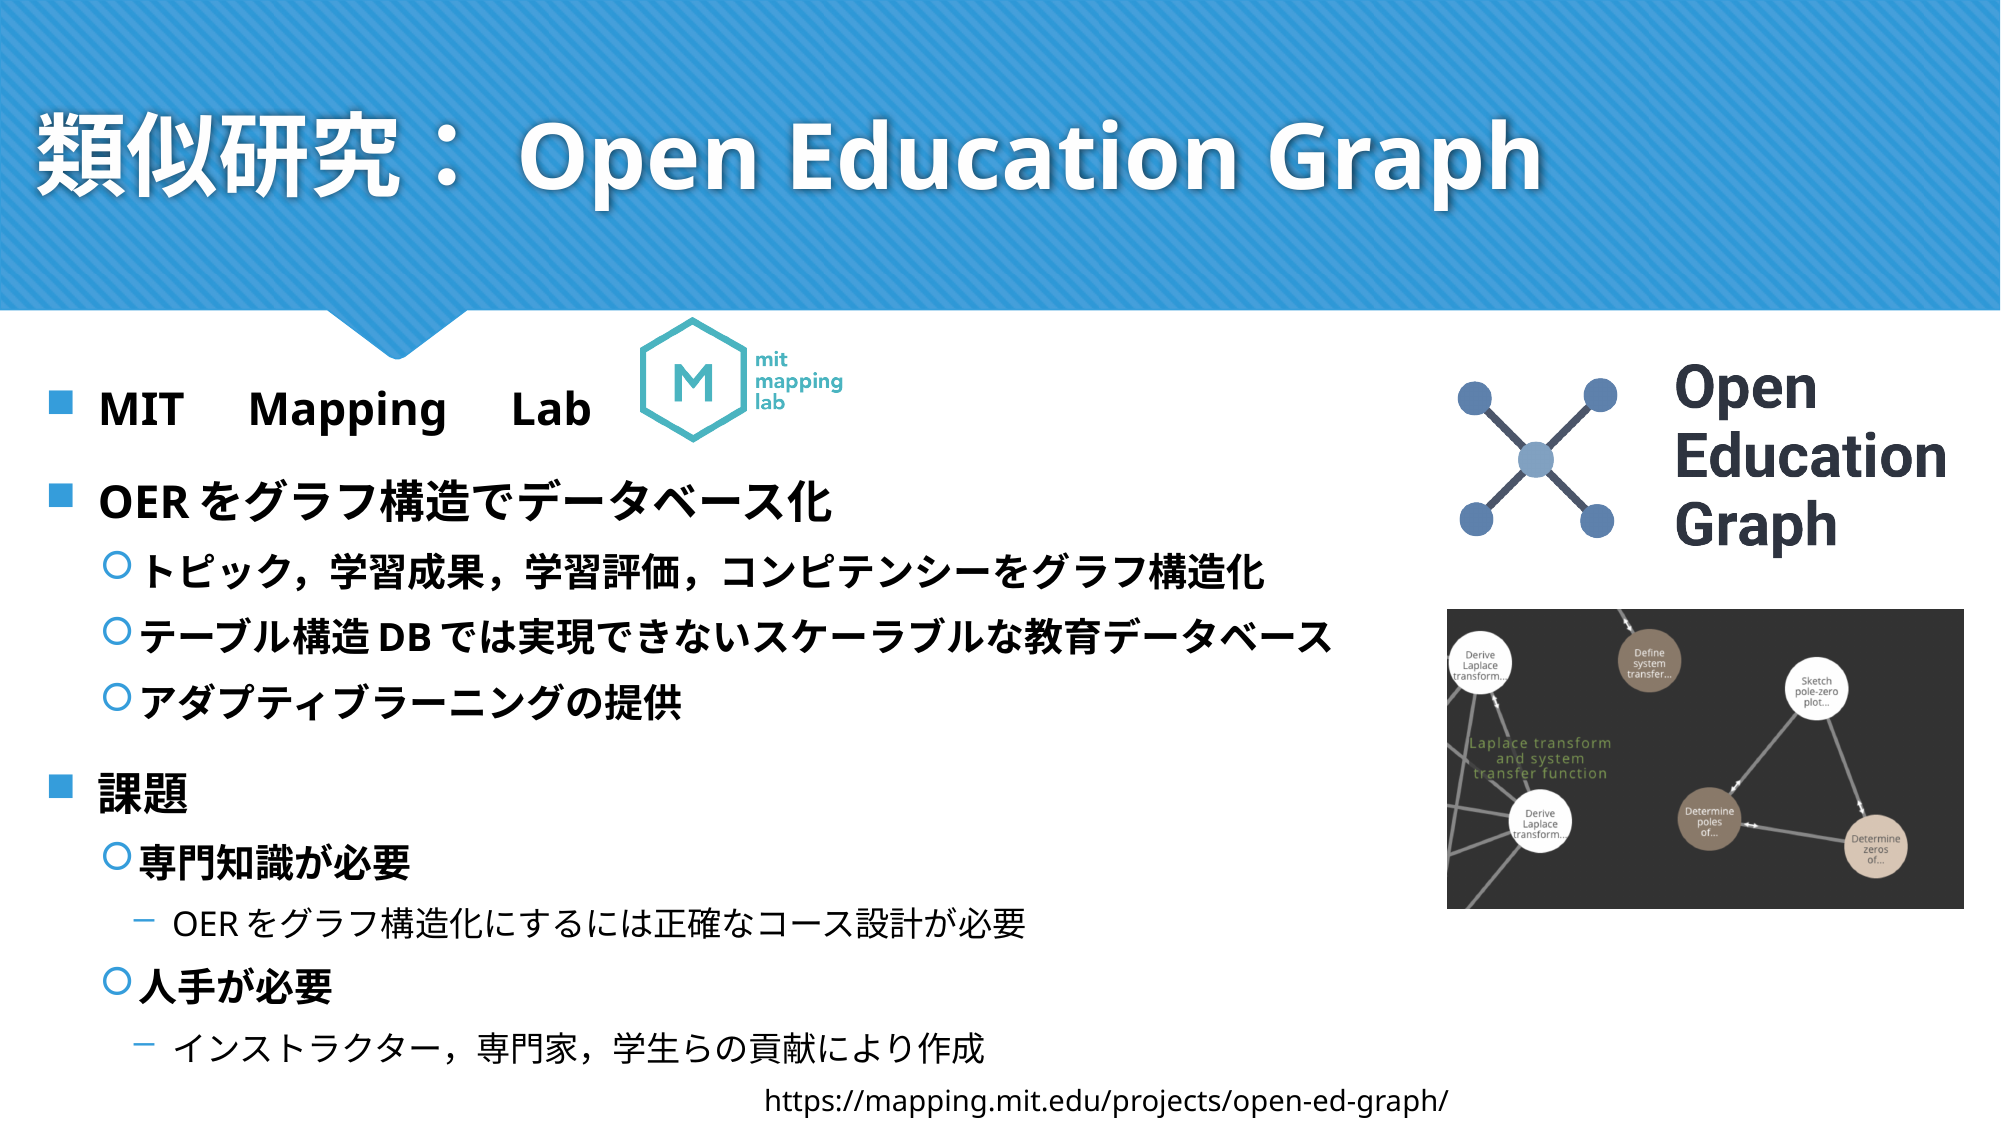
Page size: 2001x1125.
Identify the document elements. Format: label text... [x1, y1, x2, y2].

title 類似研究：Open Education Graph [20, 19, 1980, 287]
picture [1447, 609, 1964, 910]
picture [640, 317, 851, 445]
text_box https://mapping.mit.edu/projects/open-ed-graph/ [749, 1074, 1465, 1125]
list MIT Mapping Lab OERをグラフ構造でデータベース化 トピック，学習成果，学習評価，コンピテンシーをグラフ構造化 テーブル構造DBでは実現できないスケーラブルな教育データベース アダプティブラーニングの提供 課題 専門知識が必要 OERをグラフ構造化にするには正確なコース設計が必要 人手が必要 インストラクター，専門家，学生らの貢献により作成 [29, 372, 1448, 1082]
picture [1428, 350, 1964, 563]
